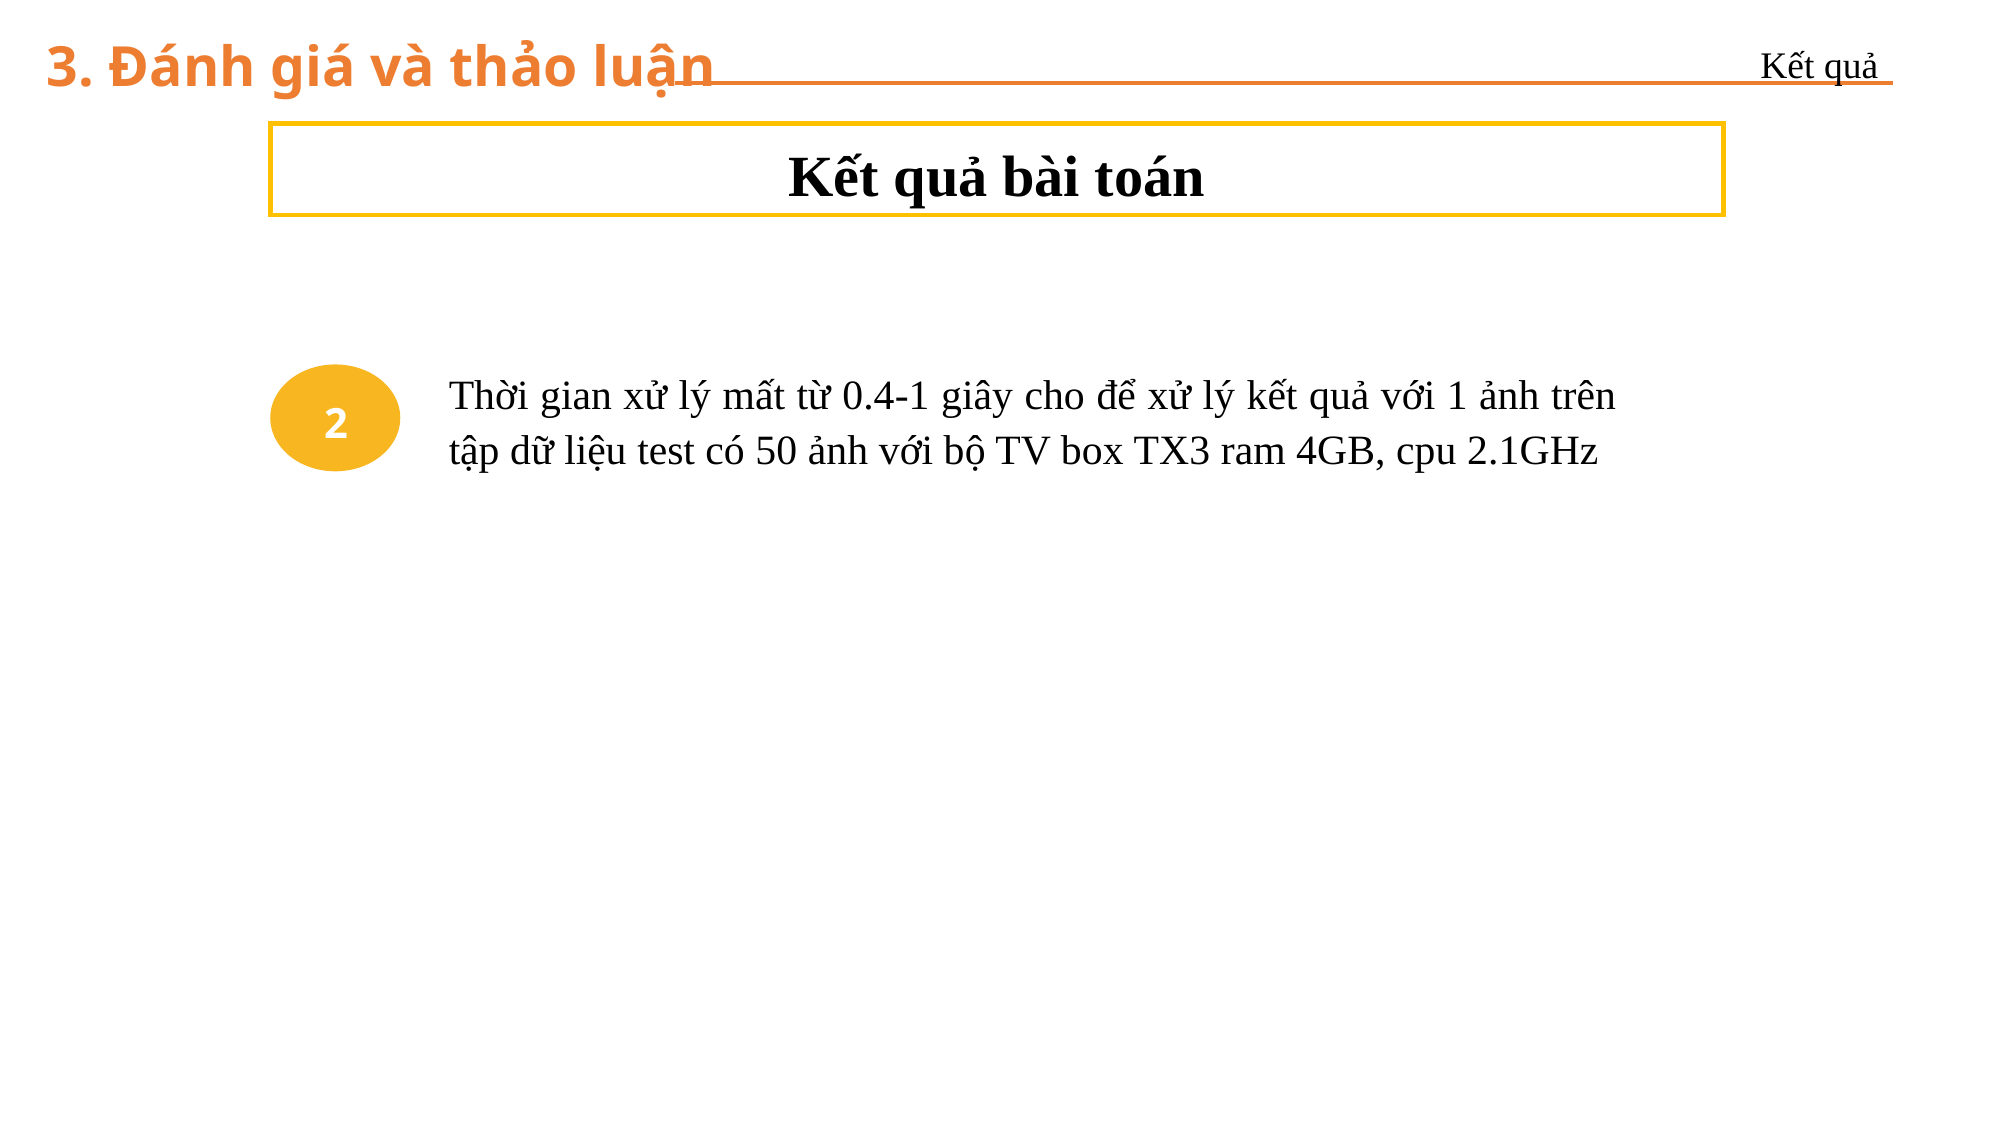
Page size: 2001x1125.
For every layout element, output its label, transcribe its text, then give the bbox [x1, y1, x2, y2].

text_box Kết quả bài toán [269, 122, 1724, 216]
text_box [270, 355, 1618, 481]
text_box Kết quả [675, 84, 1894, 94]
text_box 3. Đánh giá và thảo luận [46, 4, 1043, 124]
text_box Kết quả [675, 33, 1894, 82]
